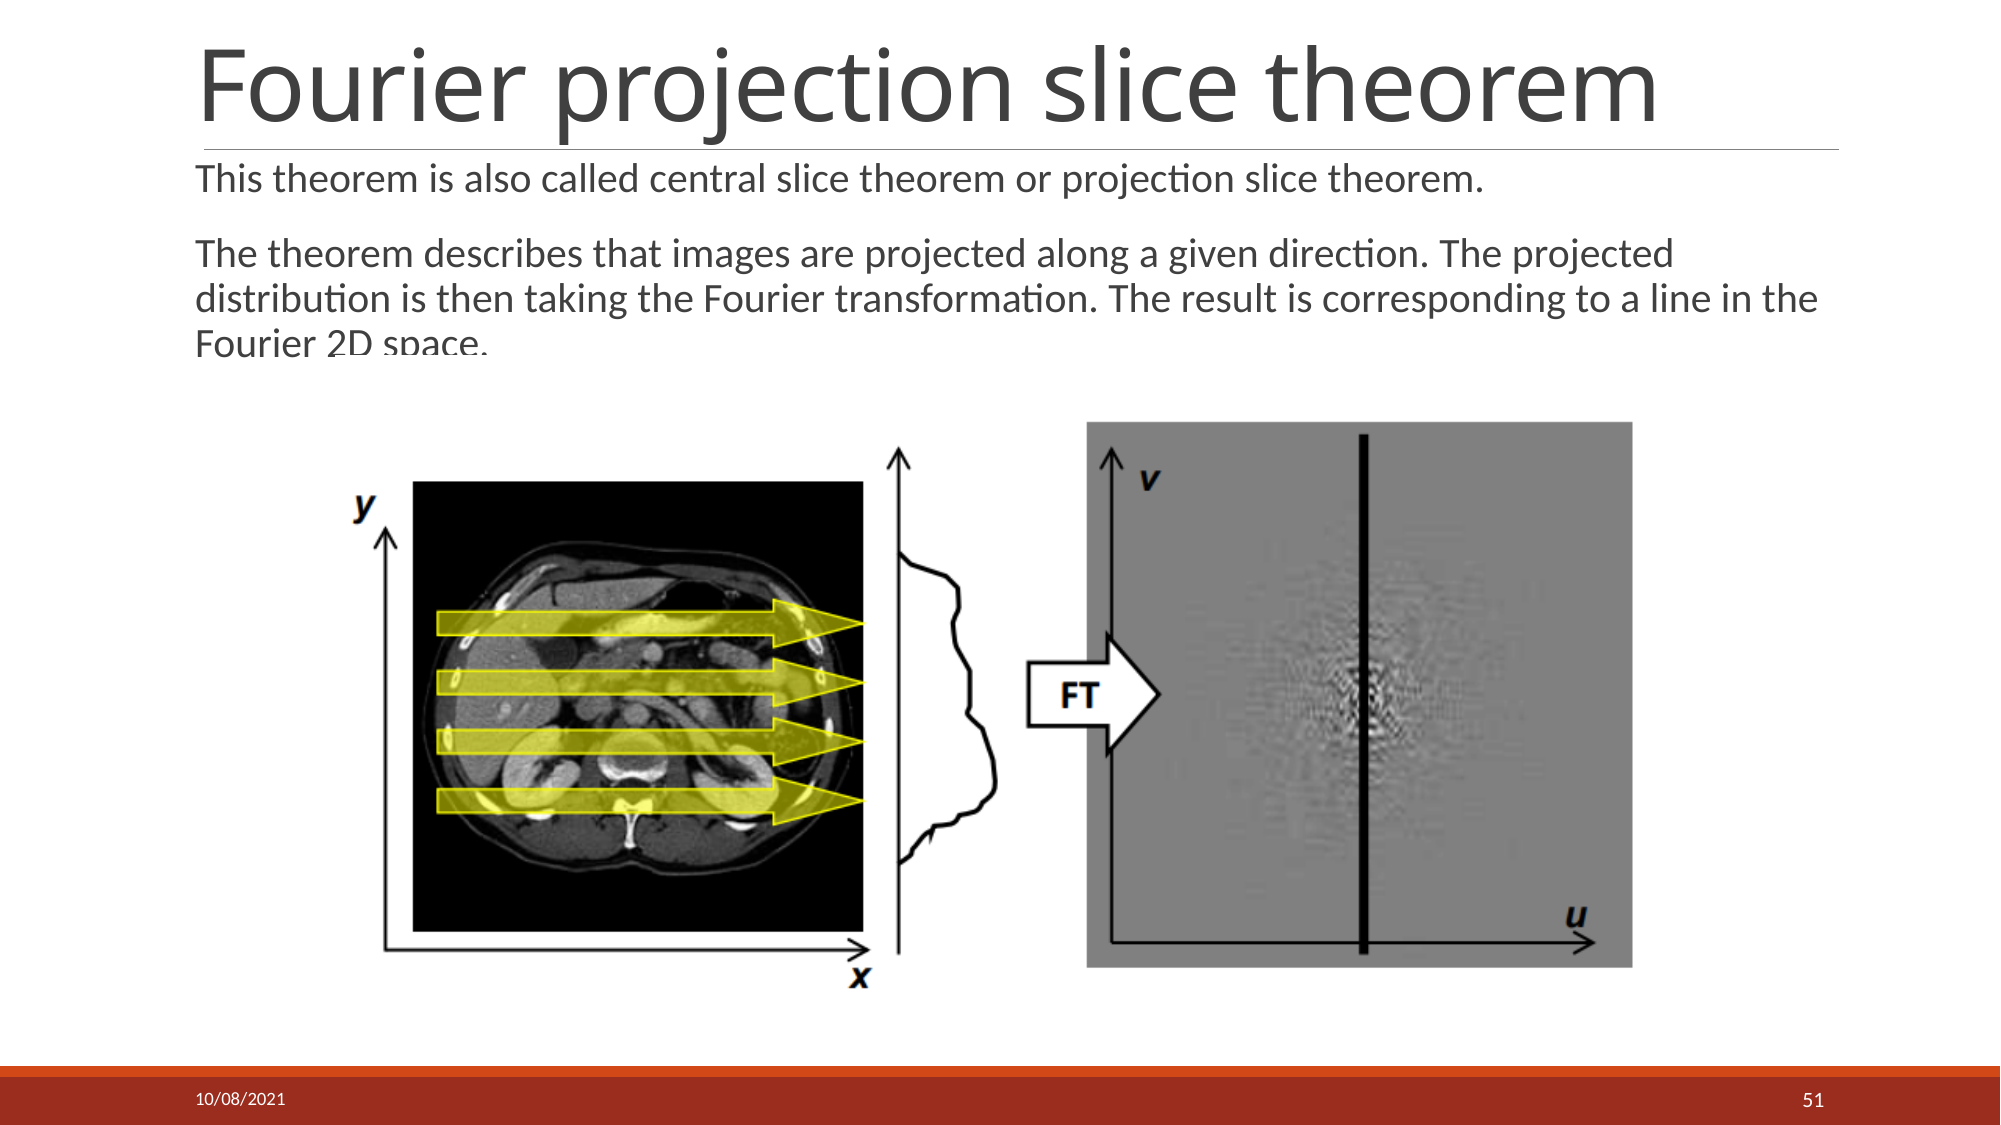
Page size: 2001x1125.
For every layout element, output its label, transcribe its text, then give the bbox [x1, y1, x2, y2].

picture [334, 355, 1676, 1005]
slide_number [180, 1077, 586, 1120]
title Fourier projection slice theorem [180, 0, 1830, 149]
list This theorem is also called central slice theorem or projection slice theorem. The theorem describes that images are projected along a given direction. The projected distribution is then taking the Fourier transformation. The result is corresponding to a line in the Fourier 2D space. [180, 149, 1830, 403]
slide_number 51 [1624, 1077, 1840, 1120]
